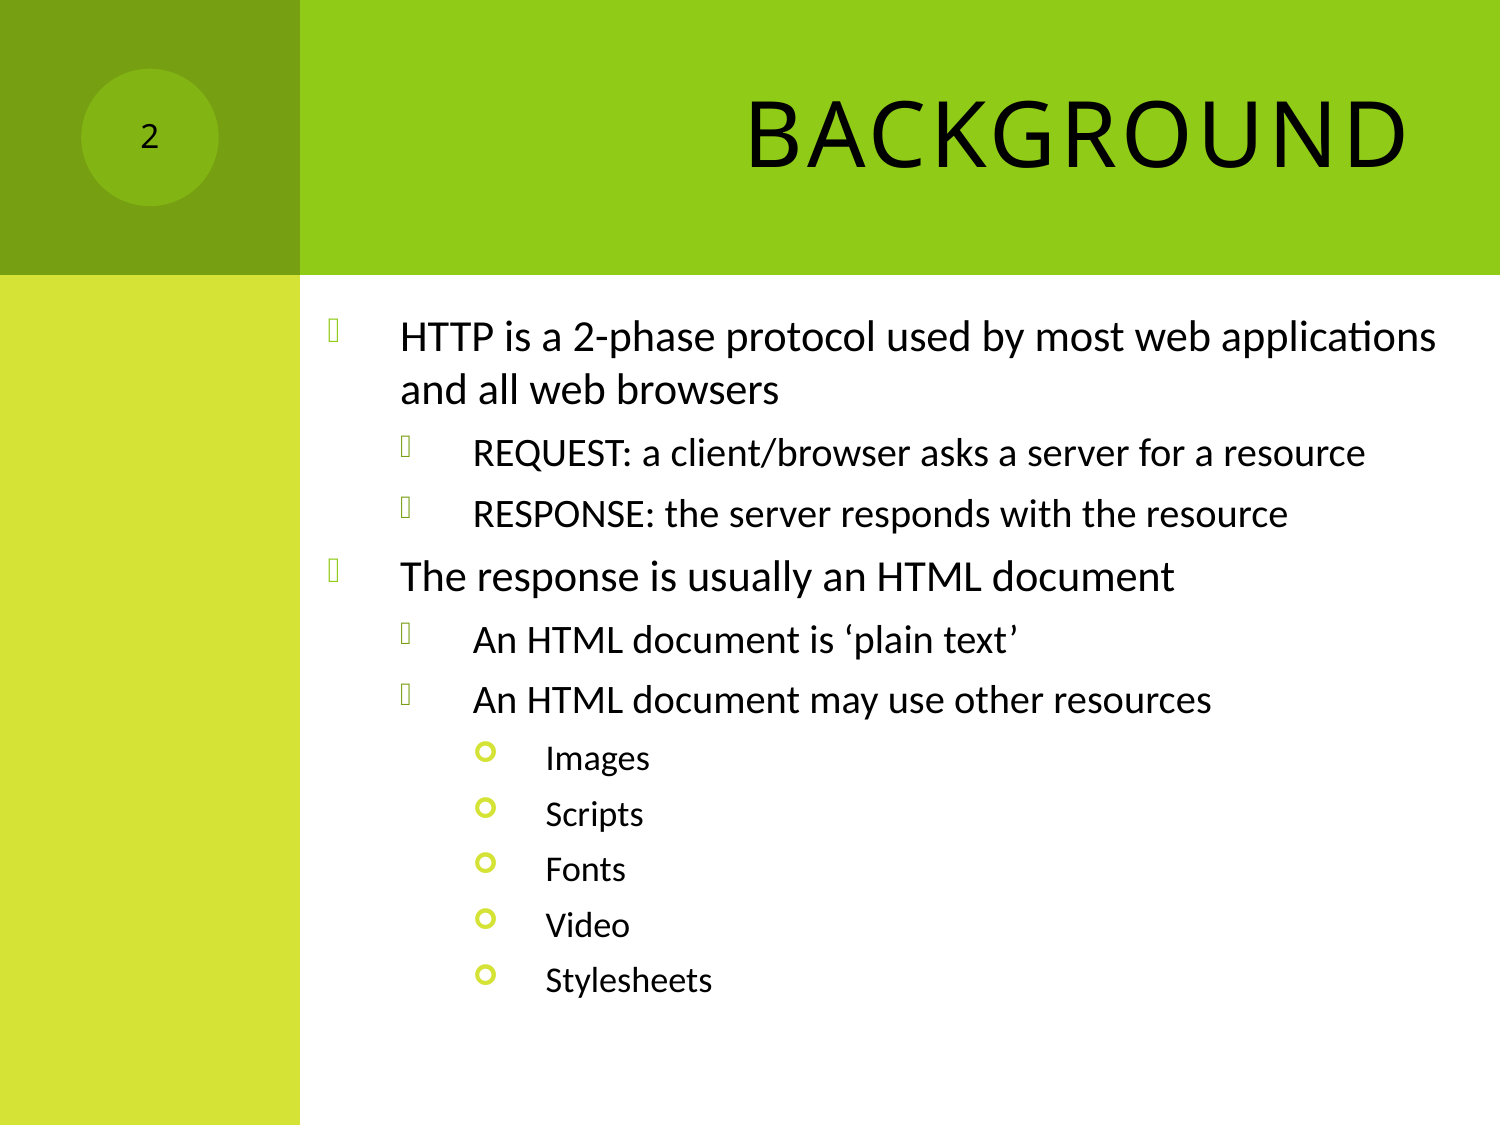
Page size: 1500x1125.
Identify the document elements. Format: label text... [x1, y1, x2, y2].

slide_number 2 [87, 87, 213, 188]
title Background [399, 37, 1425, 225]
list HTTP is a 2-phase protocol used by most web applications and all web browsers REQUEST: a client/browser asks a server for a resource RESPONSE: the server responds with the resource The response is usually an HTML document An HTML document is ‘plain text’ An HTML document may use other resources Images Scripts Fonts Video Stylesheets [312, 299, 1475, 1013]
